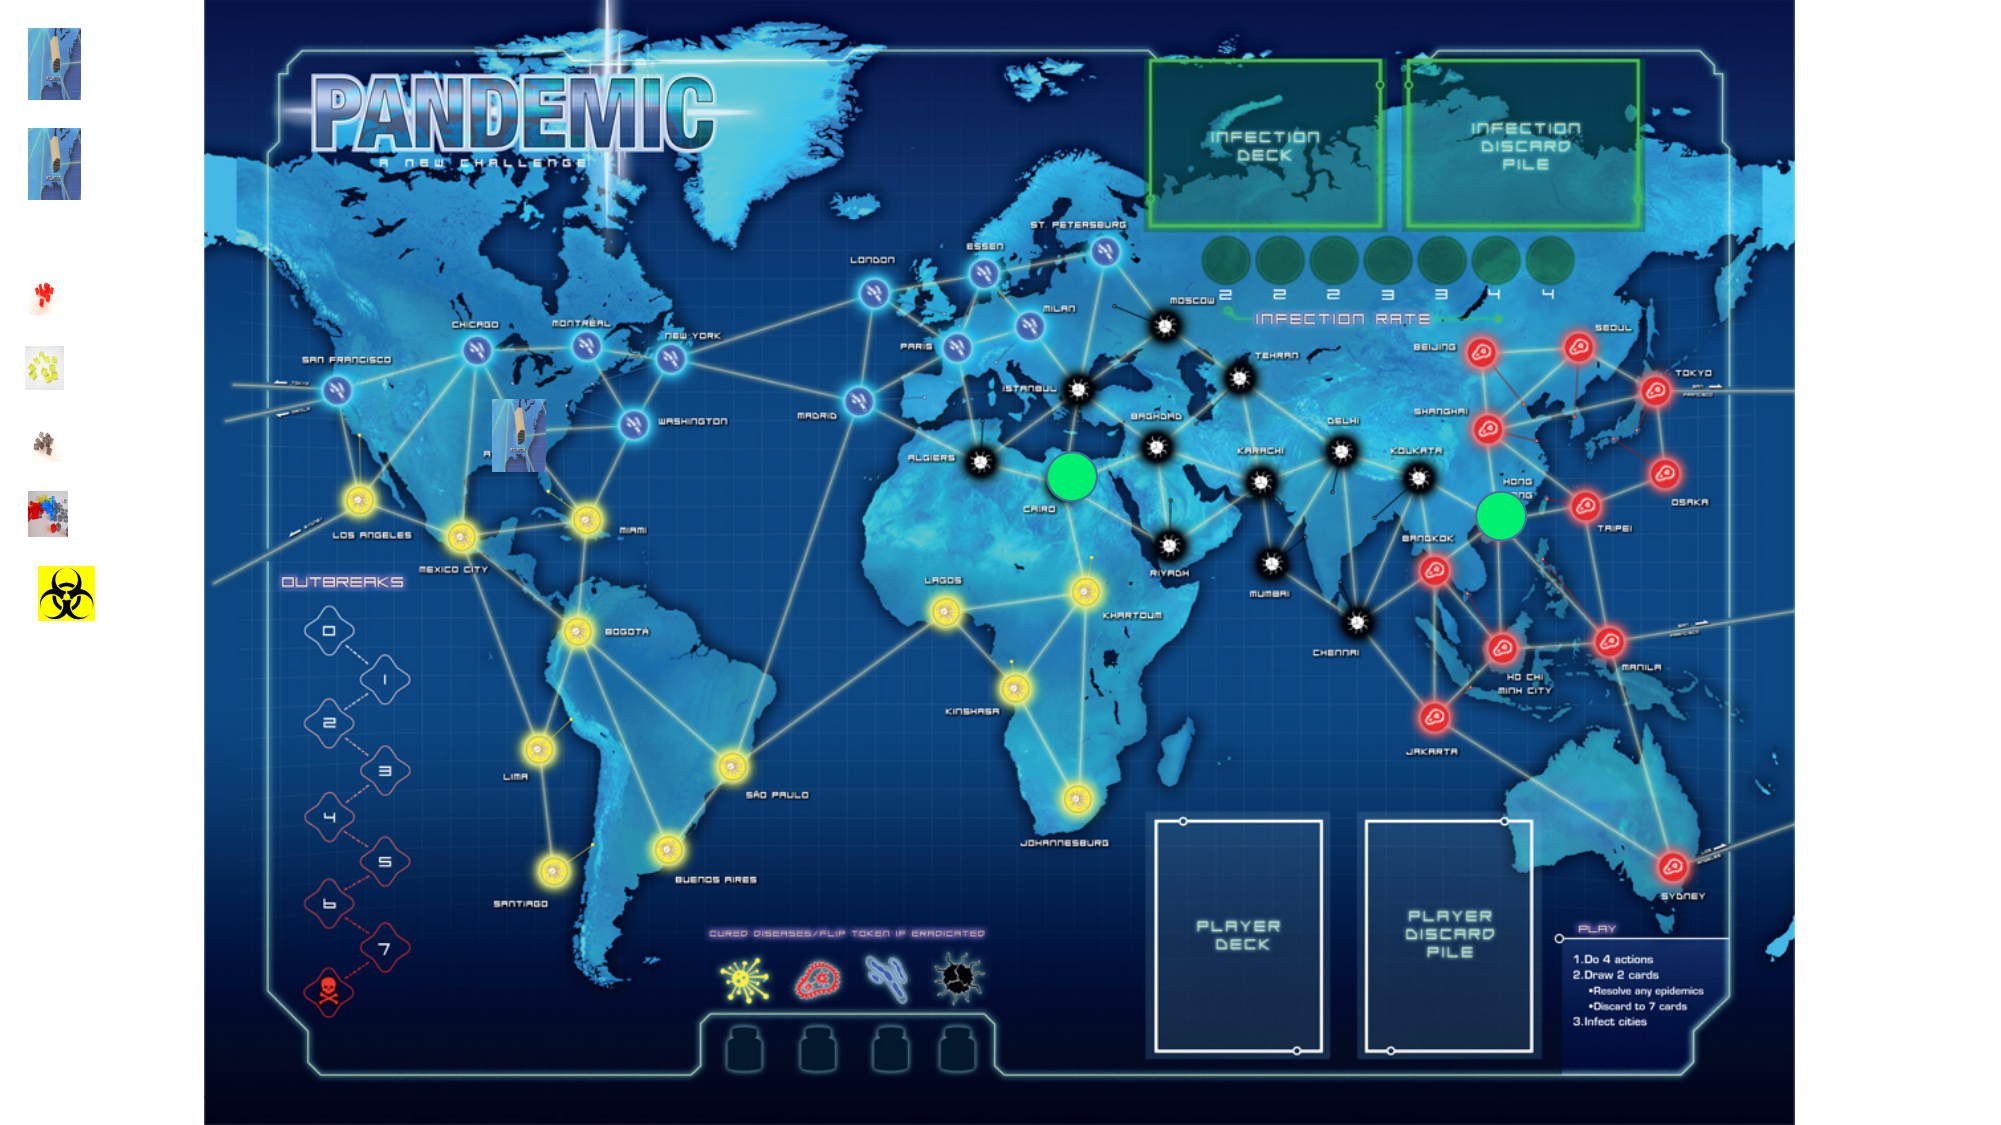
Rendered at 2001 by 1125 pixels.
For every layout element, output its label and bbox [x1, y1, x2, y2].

picture [25, 424, 64, 462]
picture [28, 274, 61, 315]
picture [28, 491, 68, 537]
picture [204, 0, 1795, 1125]
picture [38, 566, 95, 621]
picture [28, 128, 81, 200]
picture [25, 346, 64, 390]
picture [28, 28, 81, 100]
